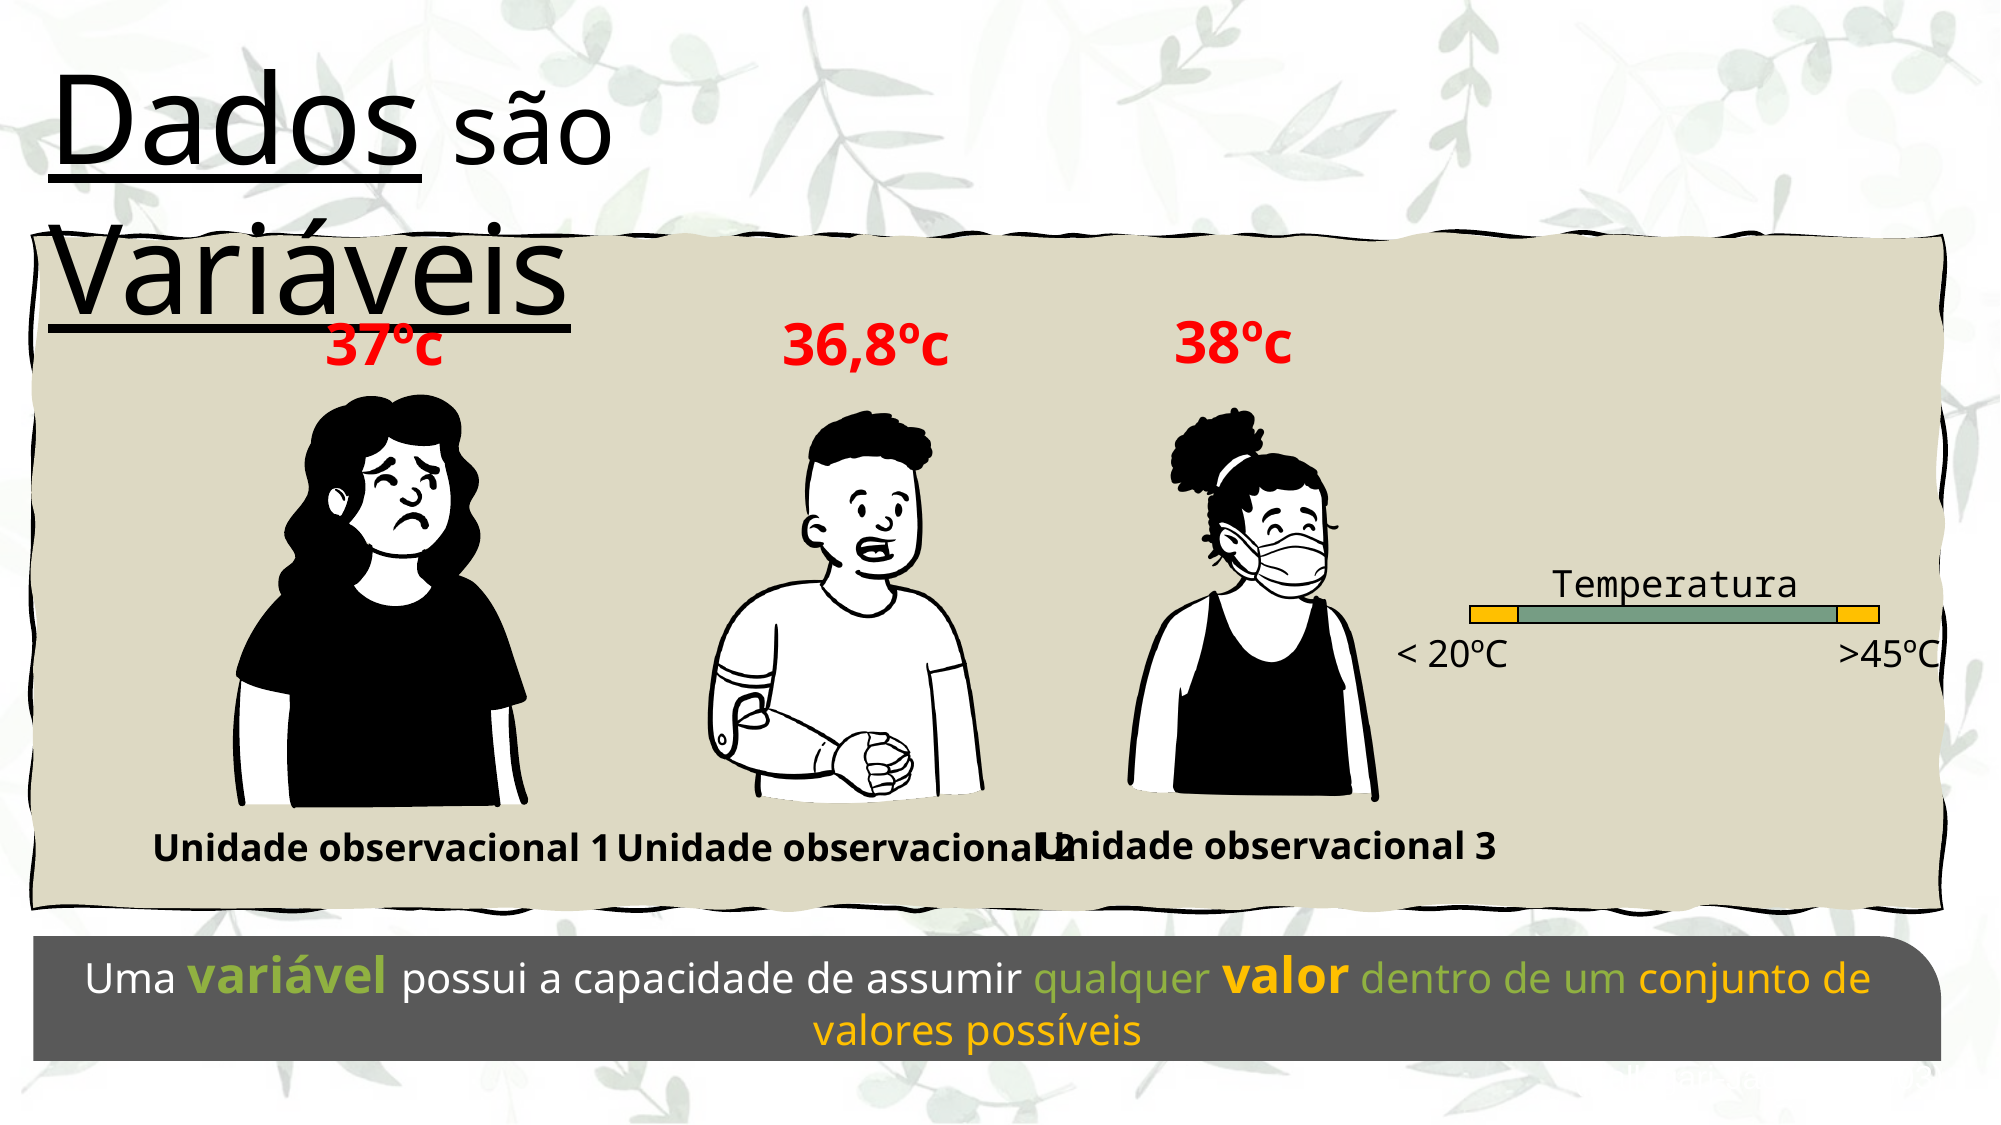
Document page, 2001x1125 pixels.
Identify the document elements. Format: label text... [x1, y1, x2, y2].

text_box Unidade observacional 3 [1022, 814, 1512, 875]
text_box 37ºc [293, 299, 477, 385]
text_box Dados são Variáveis [33, 32, 1074, 348]
text_box [1469, 605, 1517, 622]
picture [698, 400, 995, 814]
text_box 38ºc [1131, 298, 1338, 383]
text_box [232, 394, 528, 808]
picture [1117, 398, 1389, 812]
text_box Unidade observacional 2 [601, 817, 1091, 877]
text_box (Callegari-Jacques 2003) [1557, 1049, 1960, 1104]
text_box < 20ºC >45ºC [1389, 622, 1957, 683]
text_box 36,8ºc [763, 299, 970, 385]
text_box Unidade observacional 1 [137, 817, 601, 877]
text_box [1517, 605, 1838, 622]
text_box [1838, 605, 1880, 622]
text_box Temperatura [1536, 552, 1814, 613]
text_box Uma variável possui a capacidade de assumir qualquer valor dentro de um conjunto de valores possíveis [33, 936, 1942, 1061]
text_box [29, 230, 1947, 916]
